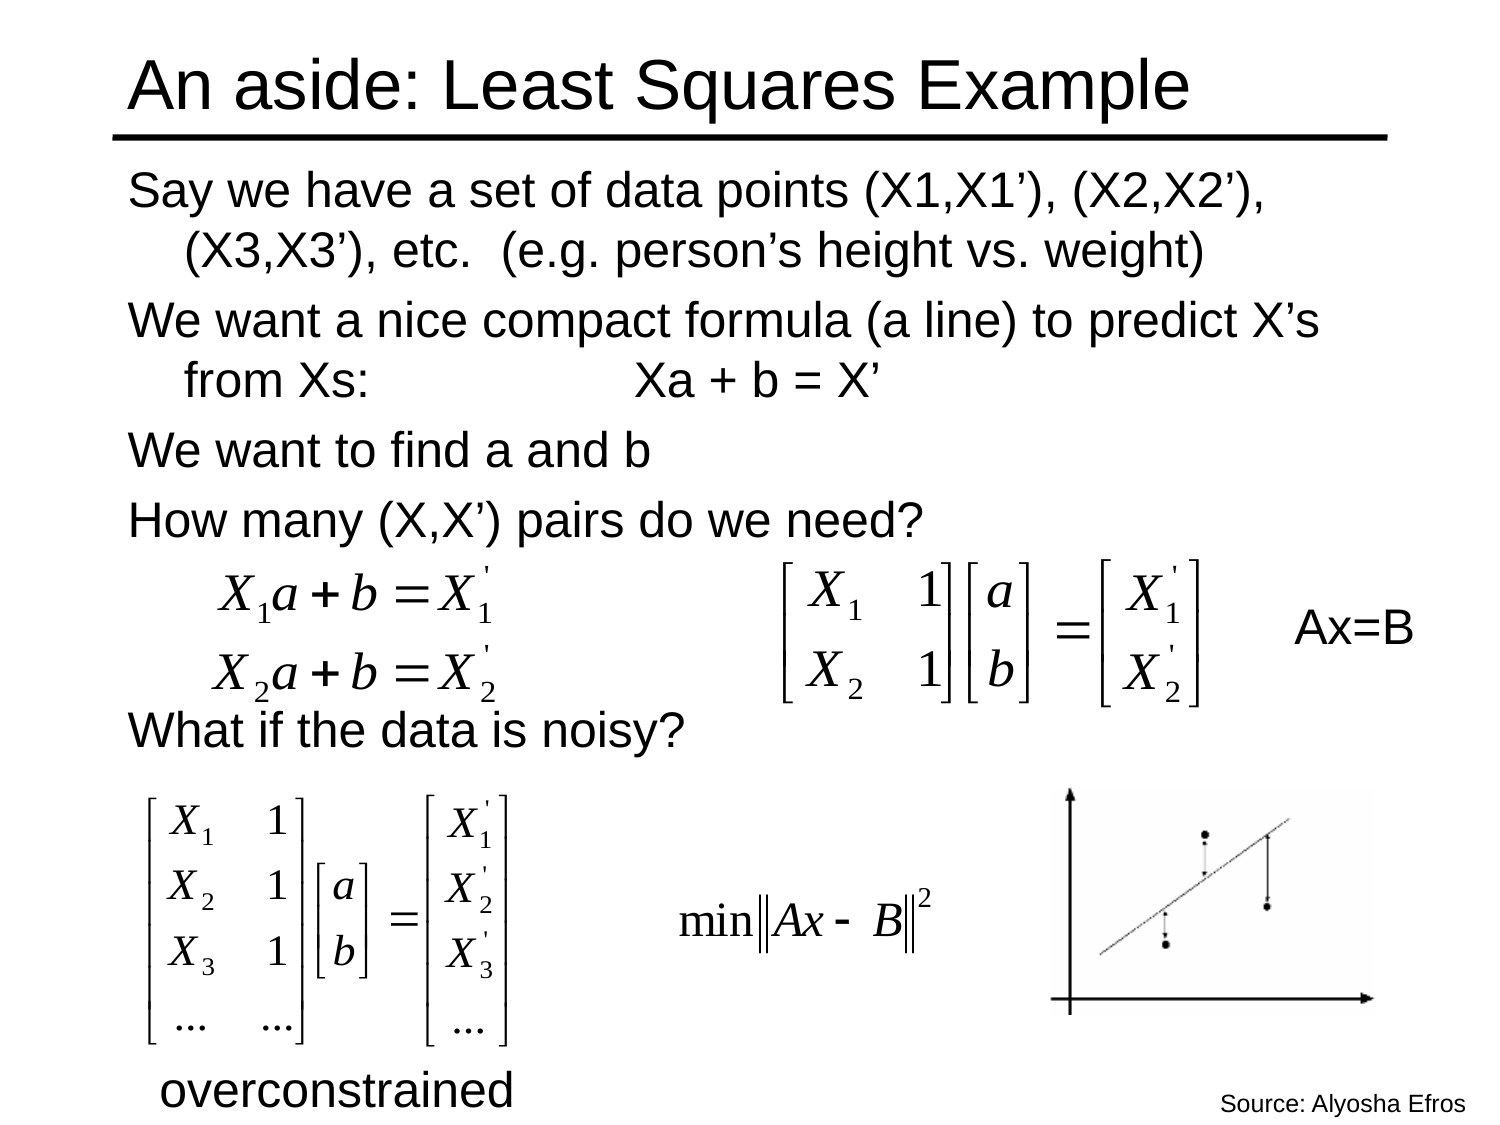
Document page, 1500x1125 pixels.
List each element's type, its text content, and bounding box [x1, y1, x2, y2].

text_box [199, 554, 513, 713]
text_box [769, 549, 1218, 718]
title An aside: Least Squares Example [112, 12, 1388, 149]
text_box overconstrained [144, 1049, 530, 1125]
picture [1049, 787, 1376, 1015]
list Say we have a set of data points (X1,X1’), (X2,X2’), (X3,X3’), etc. (e.g. person’s height vs. weight) We want a nice compact formula (a line) to predict X’s from Xs: Xa + b = X’ We want to find a and b How many (X,X’) pairs do we need? What if the data is noisy? [112, 149, 1388, 1013]
text_box Source: Alyosha Efros [1205, 1079, 1500, 1125]
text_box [670, 874, 942, 962]
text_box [137, 787, 523, 1056]
text_box Ax=B [1279, 587, 1431, 663]
